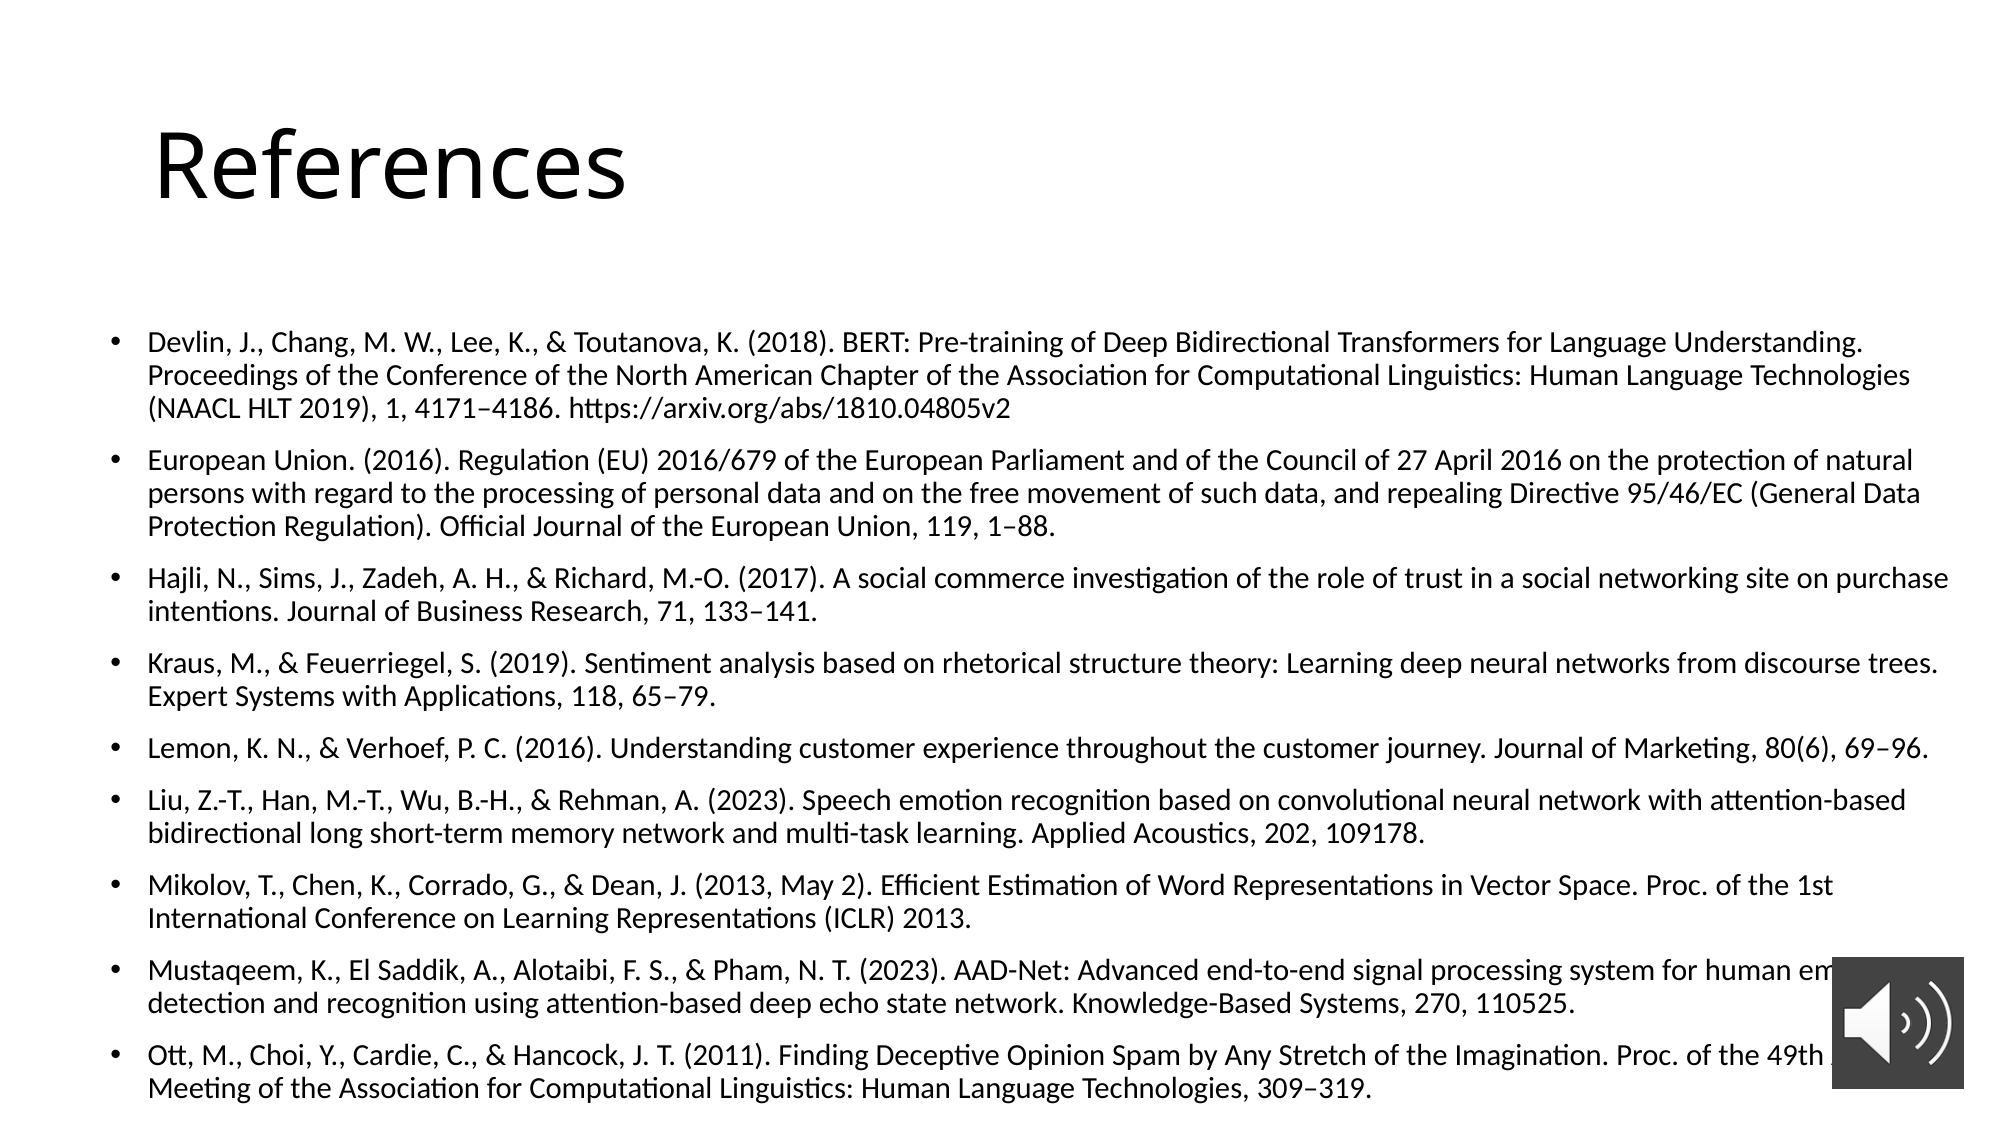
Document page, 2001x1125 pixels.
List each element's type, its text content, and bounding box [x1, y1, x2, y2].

picture [1831, 956, 1965, 1090]
list Devlin, J., Chang, M. W., Lee, K., & Toutanova, K. (2018). BERT: Pre-training of Deep Bidirectional Transformers for Language Understanding. Proceedings of the Conference of the North American Chapter of the Association for Computational Linguistics: Human Language Technologies (NAACL HLT 2019), 1, 4171–4186. https://arxiv.org/abs/1810.04805v2 European Union. (2016). Regulation (EU) 2016/679 of the European Parliament and of the Council of 27 April 2016 on the protection of natural persons with regard to the processing of personal data and on the free movement of such data, and repealing Directive 95/46/EC (General Data Protection Regulation). Official Journal of the European Union, 119, 1–88. Hajli, N., Sims, J., Zadeh, A. H., & Richard, M.-O. (2017). A social commerce investigation of the role of trust in a social networking site on purchase intentions. Journal of Business Research, 71, 133–141. Kraus, M., & Feuerriegel, S. (2019). Sentiment analysis based on rhetorical structure theory: Learning deep neural networks from discourse trees. Expert Systems with Applications, 118, 65–79. Lemon, K. N., & Verhoef, P. C. (2016). Understanding customer experience throughout the customer journey. Journal of Marketing, 80(6), 69–96. Liu, Z.-T., Han, M.-T., Wu, B.-H., & Rehman, A. (2023). Speech emotion recognition based on convolutional neural network with attention-based bidirectional long short-term memory network and multi-task learning. Applied Acoustics, 202, 109178. Mikolov, T., Chen, K., Corrado, G., & Dean, J. (2013, May 2). Efficient Estimation of Word Representations in Vector Space. Proc. of the 1st International Conference on Learning Representations (ICLR) 2013. Mustaqeem, K., El Saddik, A., Alotaibi, F. S., & Pham, N. T. (2023). AAD-Net: Advanced end-to-end signal processing system for human emotion detection and recognition using attention-based deep echo state network. Knowledge-Based Systems, 270, 110525. Ott, M., Choi, Y., Cardie, C., & Hancock, J. T. (2011). Finding Deceptive Opinion Spam by Any Stretch of the Imagination. Proc. of the 49th Annual Meeting of the Association for Computational Linguistics: Human Language Technologies, 309–319. [95, 318, 1975, 1125]
title References [137, 59, 1863, 278]
